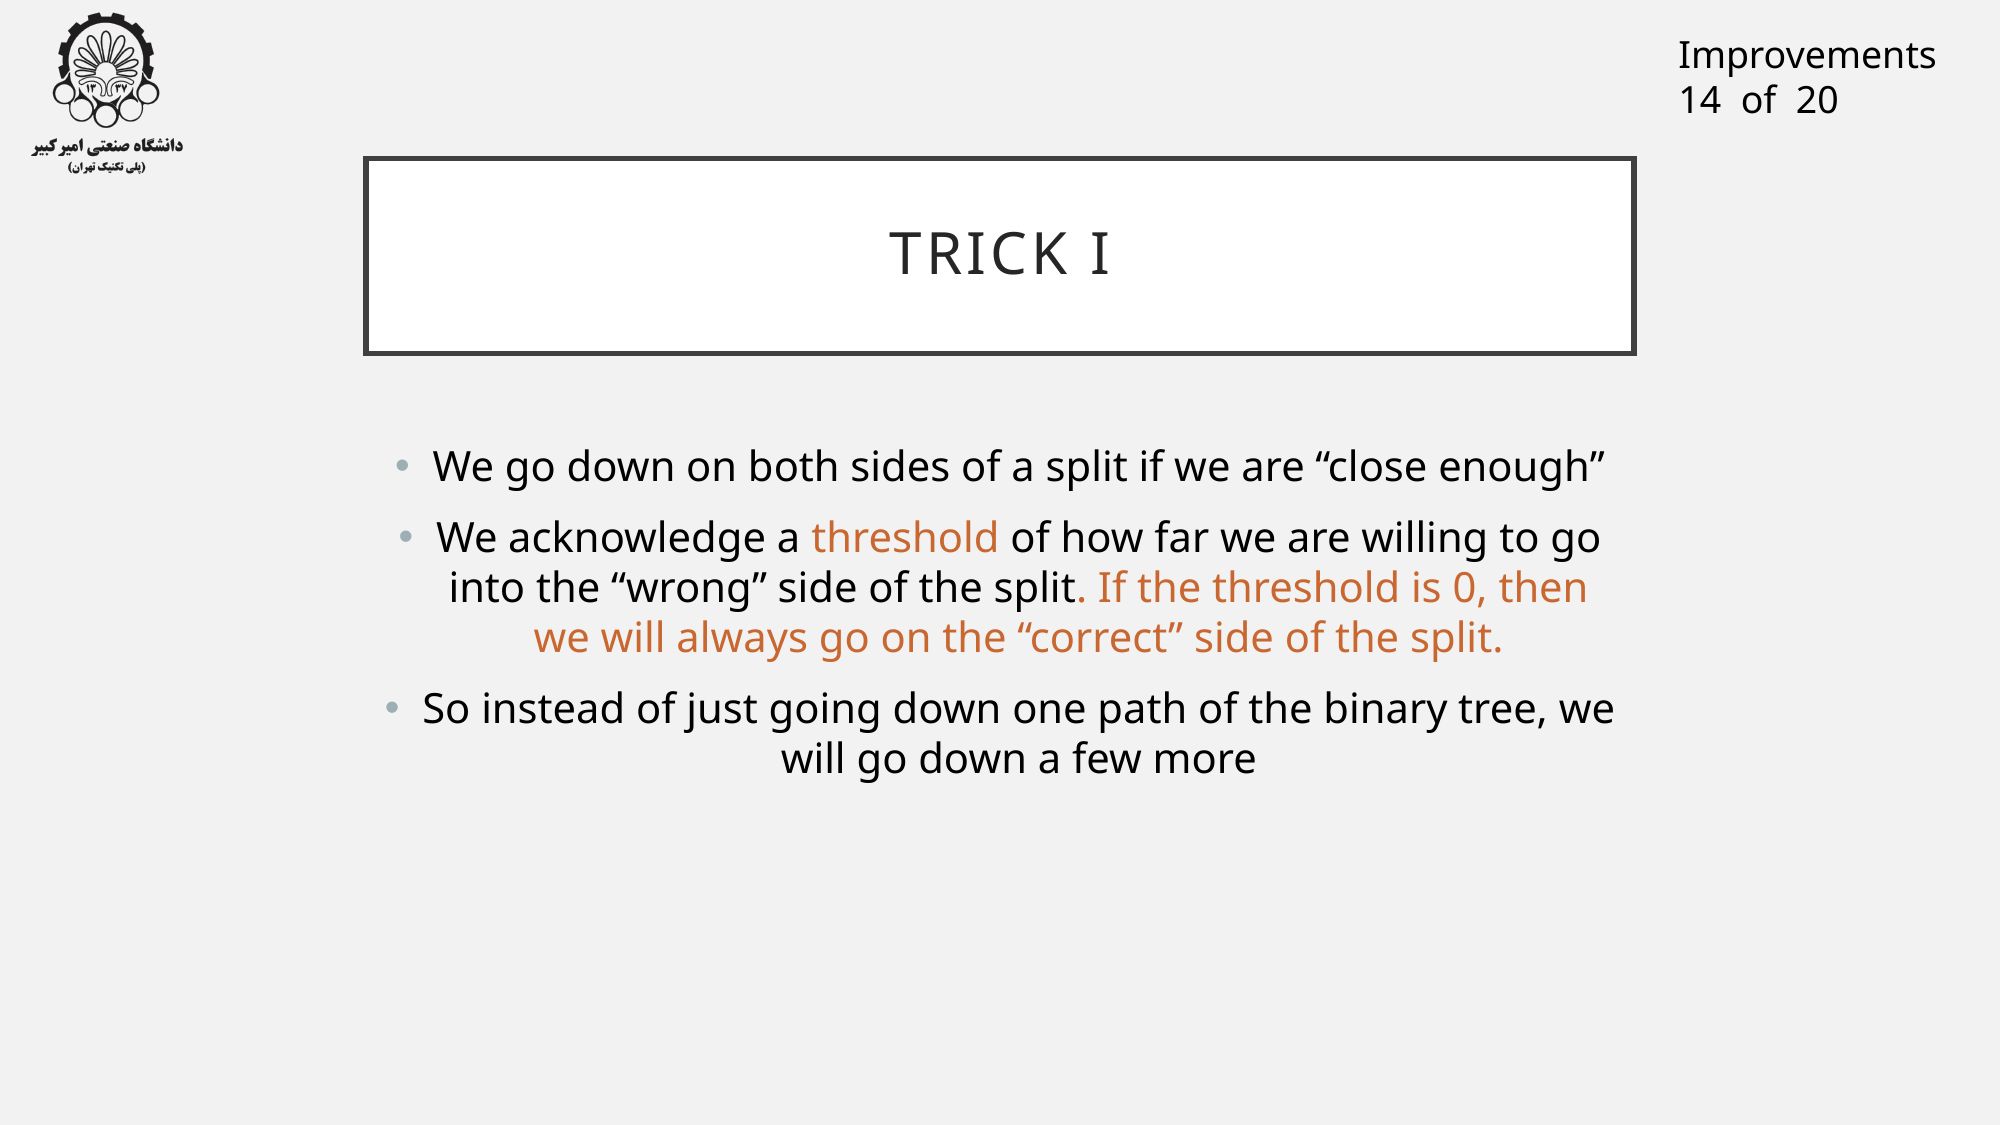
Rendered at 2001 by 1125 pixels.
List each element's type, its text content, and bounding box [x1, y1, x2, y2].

list We go down on both sides of a split if we are “close enough” We acknowledge a threshold of how far we are willing to go into the “wrong” side of the split. If the threshold is 0, then we will always go on the “correct” side of the split. So instead of just going down one path of the binary tree, we will go down a few more [366, 432, 1634, 942]
text_box Improvements 14 of 20 [1663, 23, 1976, 129]
picture [0, 0, 206, 200]
title Trick I [363, 156, 1637, 356]
